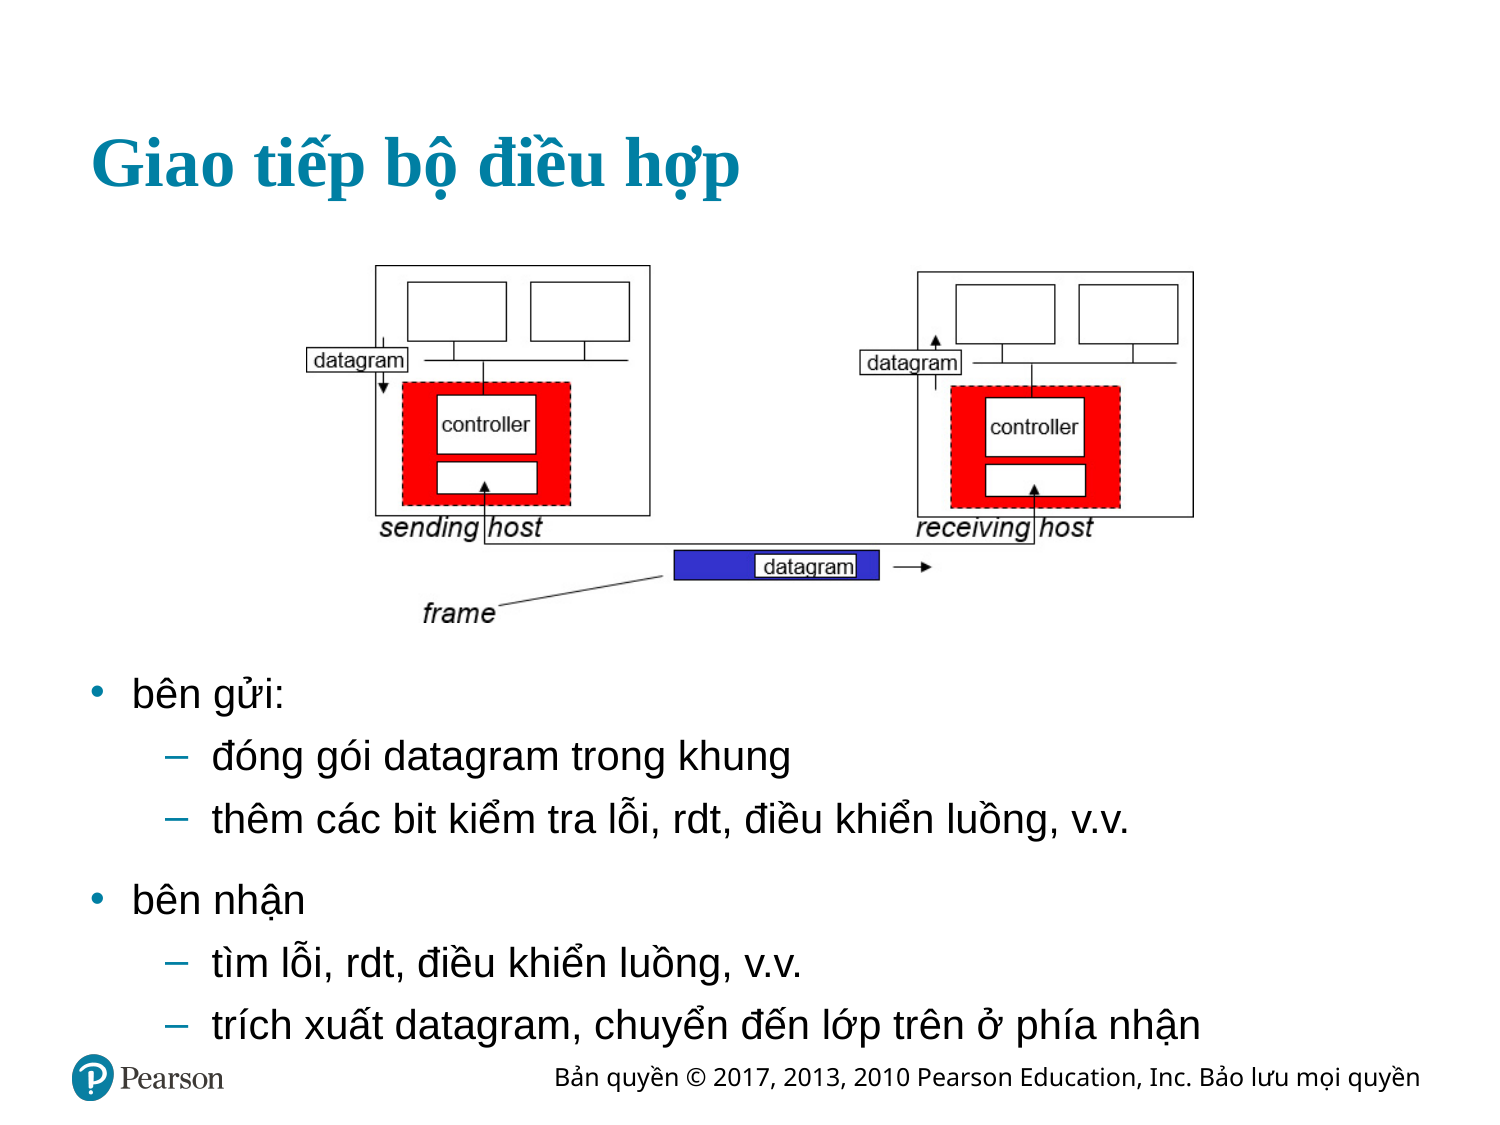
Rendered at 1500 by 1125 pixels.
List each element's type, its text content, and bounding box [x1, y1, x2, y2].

list bên gửi: đóng gói datagram trong khung thêm các bit kiểm tra lỗi, rdt, điều khiển luồng, v.v. bên nhận tìm lỗi, rdt, điều khiển luồng, v.v. trích xuất datagram, chuyển đến lớp trên ở phía nhận [75, 651, 1425, 1038]
picture [306, 265, 1194, 624]
picture [80, 1063, 106, 1088]
picture [72, 1054, 88, 1070]
title Giao tiếp bộ điều hợp [75, 35, 1425, 216]
picture [98, 1054, 224, 1101]
picture [72, 1087, 83, 1101]
